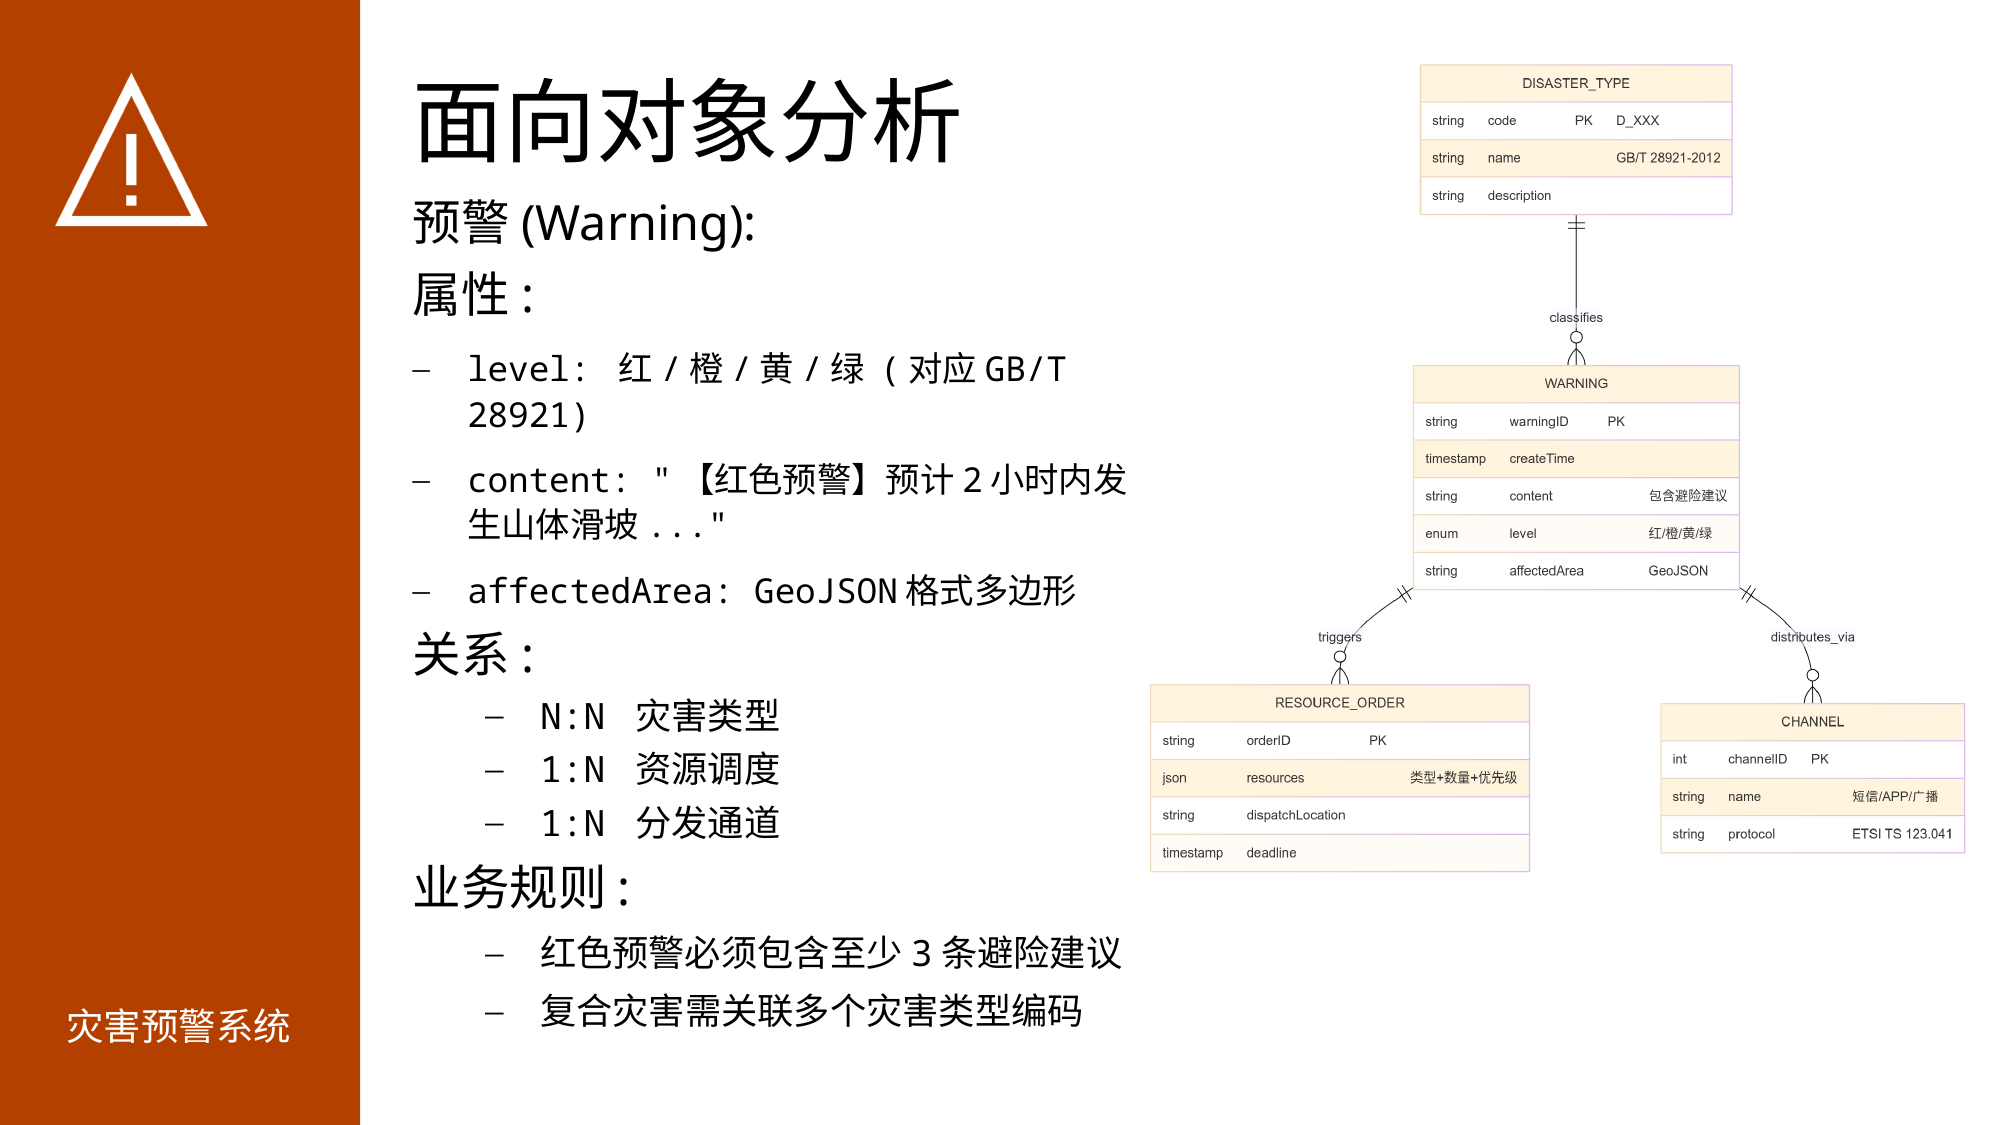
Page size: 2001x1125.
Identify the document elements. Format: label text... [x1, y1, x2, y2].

picture [50, 68, 222, 236]
list 预警(Warning): 属性: level: 红/橙/黄/绿 (对应GB/T 28921) content: "【红色预警】预计2小时内发生山体滑坡..." affectedArea: GeoJSON格式多边形 关系: N:N 灾害类型 1:N 资源调度 1:N 分发通道 业务规则: 红色预警必须包含至少3条避险建议 复合灾害需关联多个灾害类型编码 [397, 190, 1145, 1057]
title 面向对象分析 [397, 48, 1138, 190]
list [1138, 48, 1977, 882]
